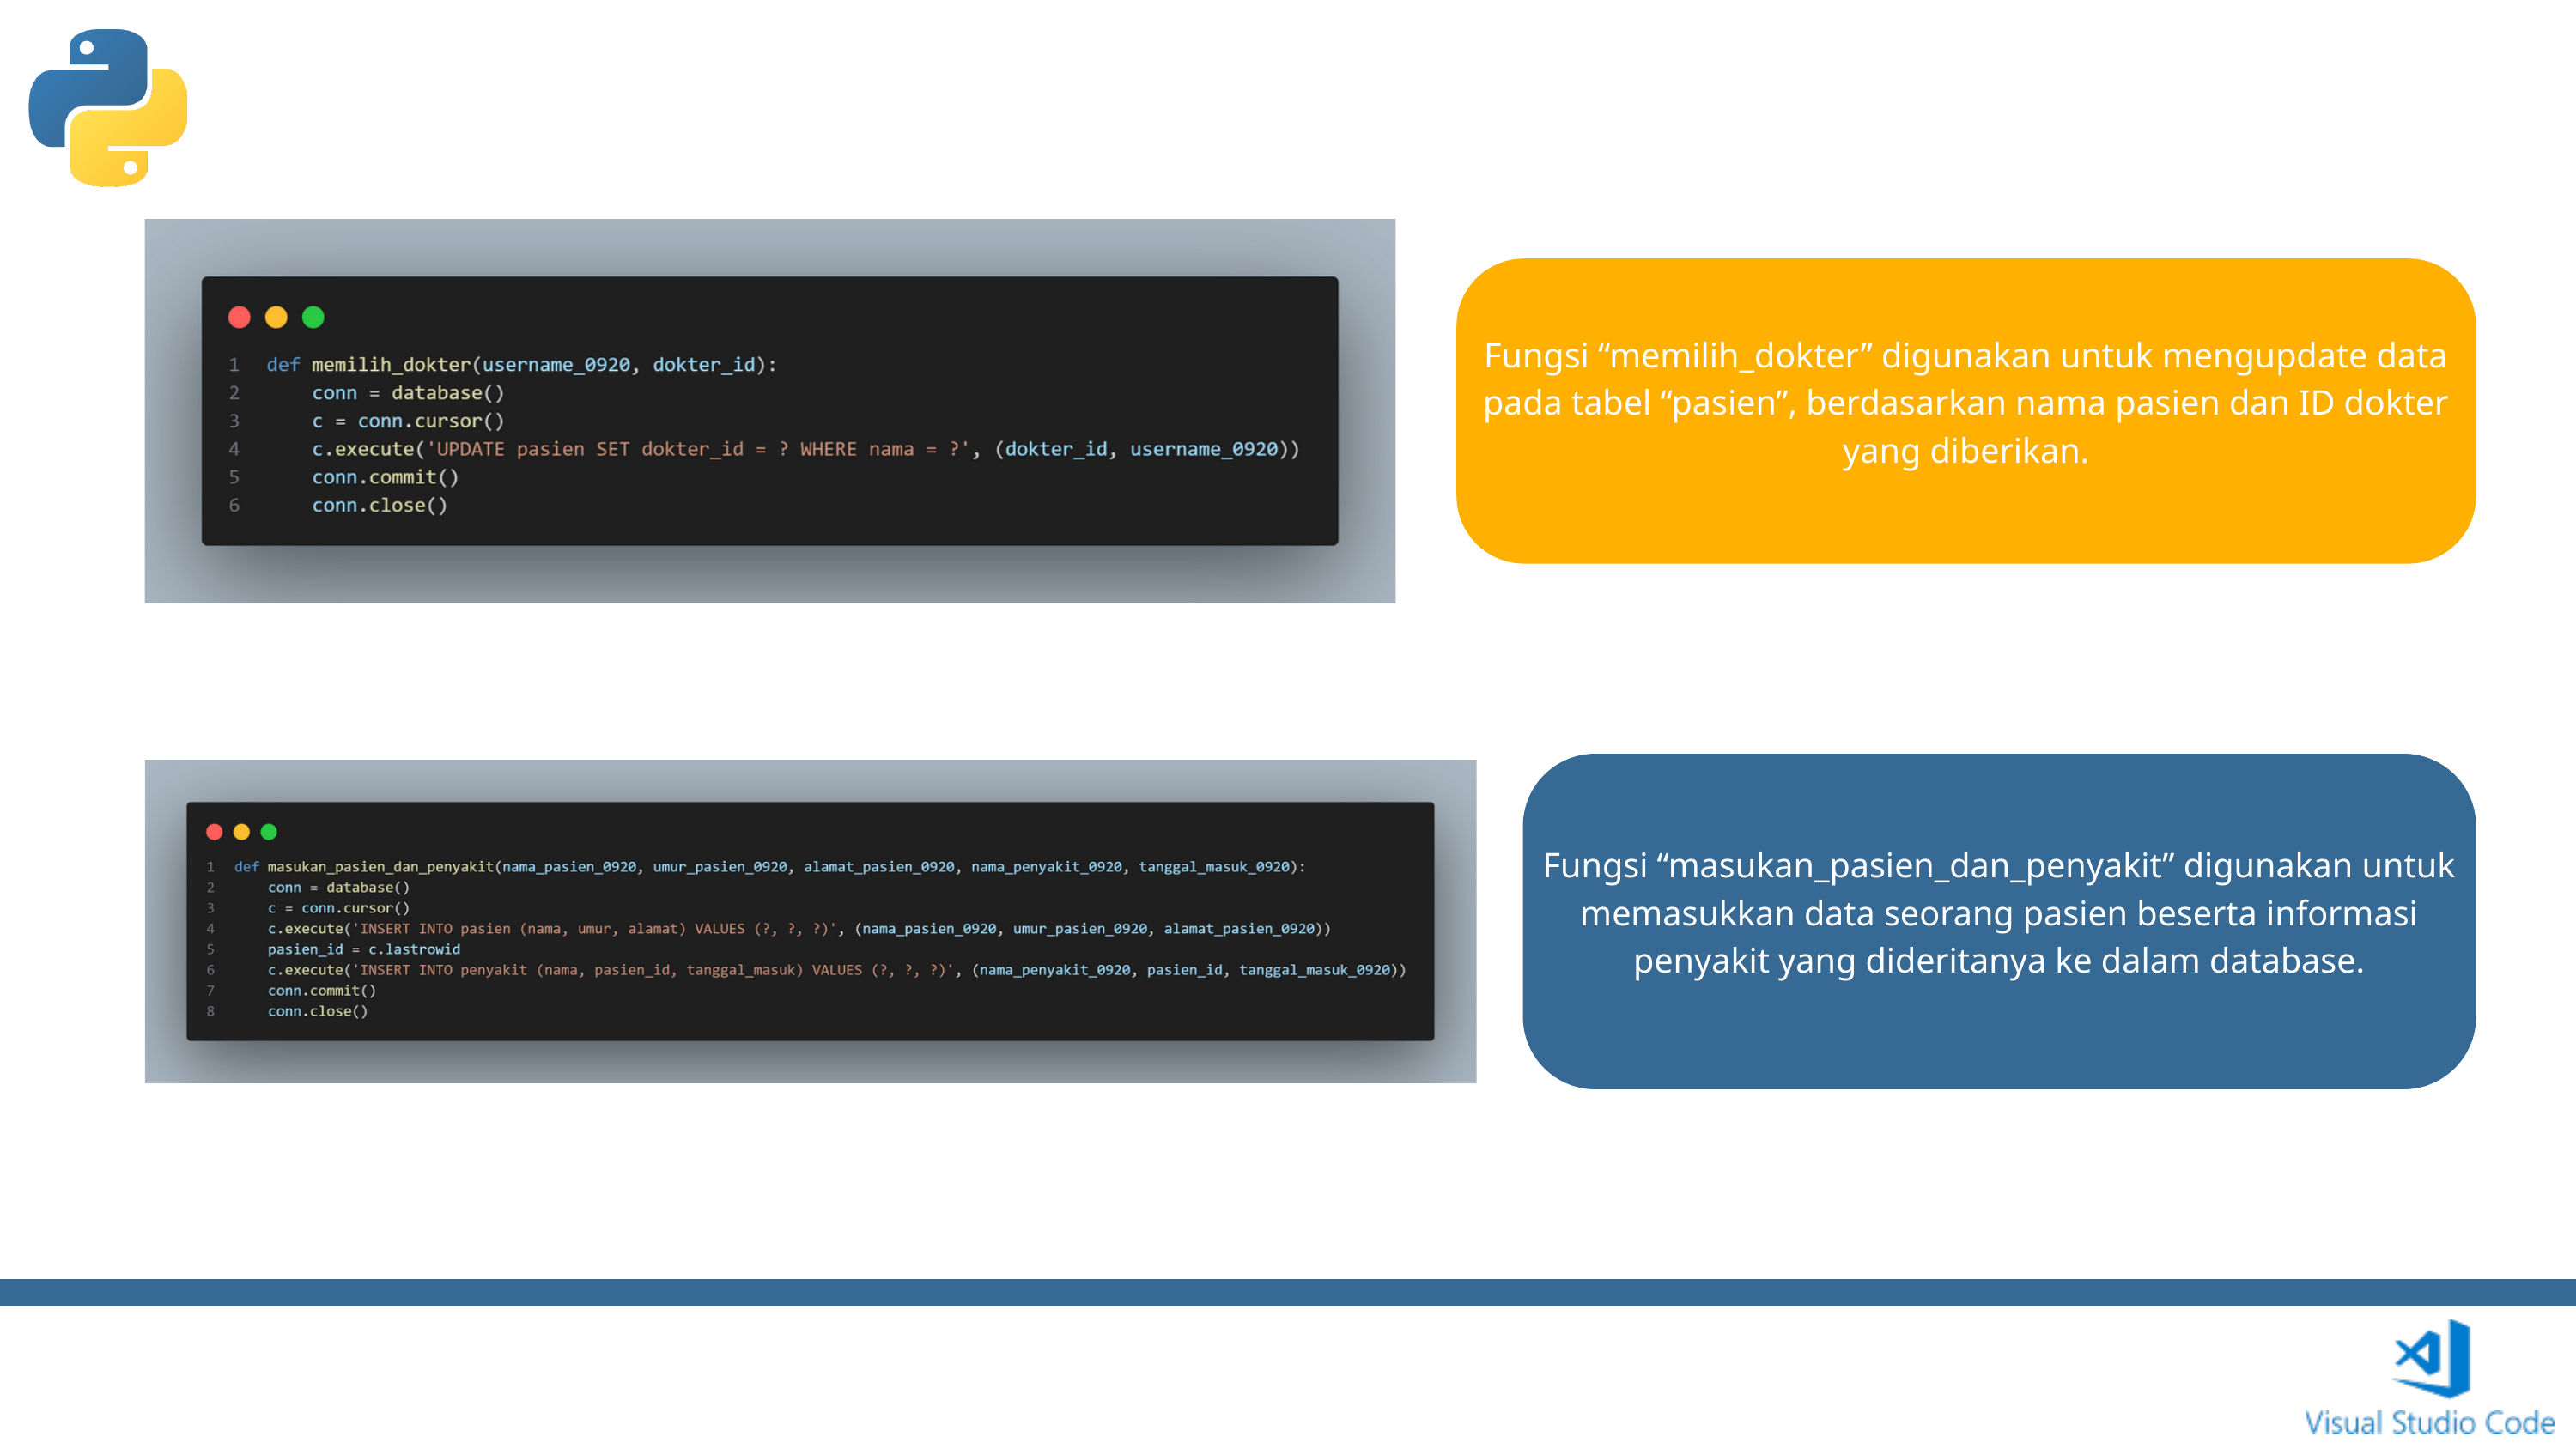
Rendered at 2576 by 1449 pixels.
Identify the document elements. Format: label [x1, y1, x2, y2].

text_box [144, 219, 1396, 603]
text_box [28, 29, 188, 187]
text_box [2306, 1319, 2557, 1434]
text_box [0, 1279, 2576, 1307]
text_box [1455, 258, 2476, 564]
text_box [144, 760, 1477, 1083]
text_box [1522, 753, 2476, 1090]
